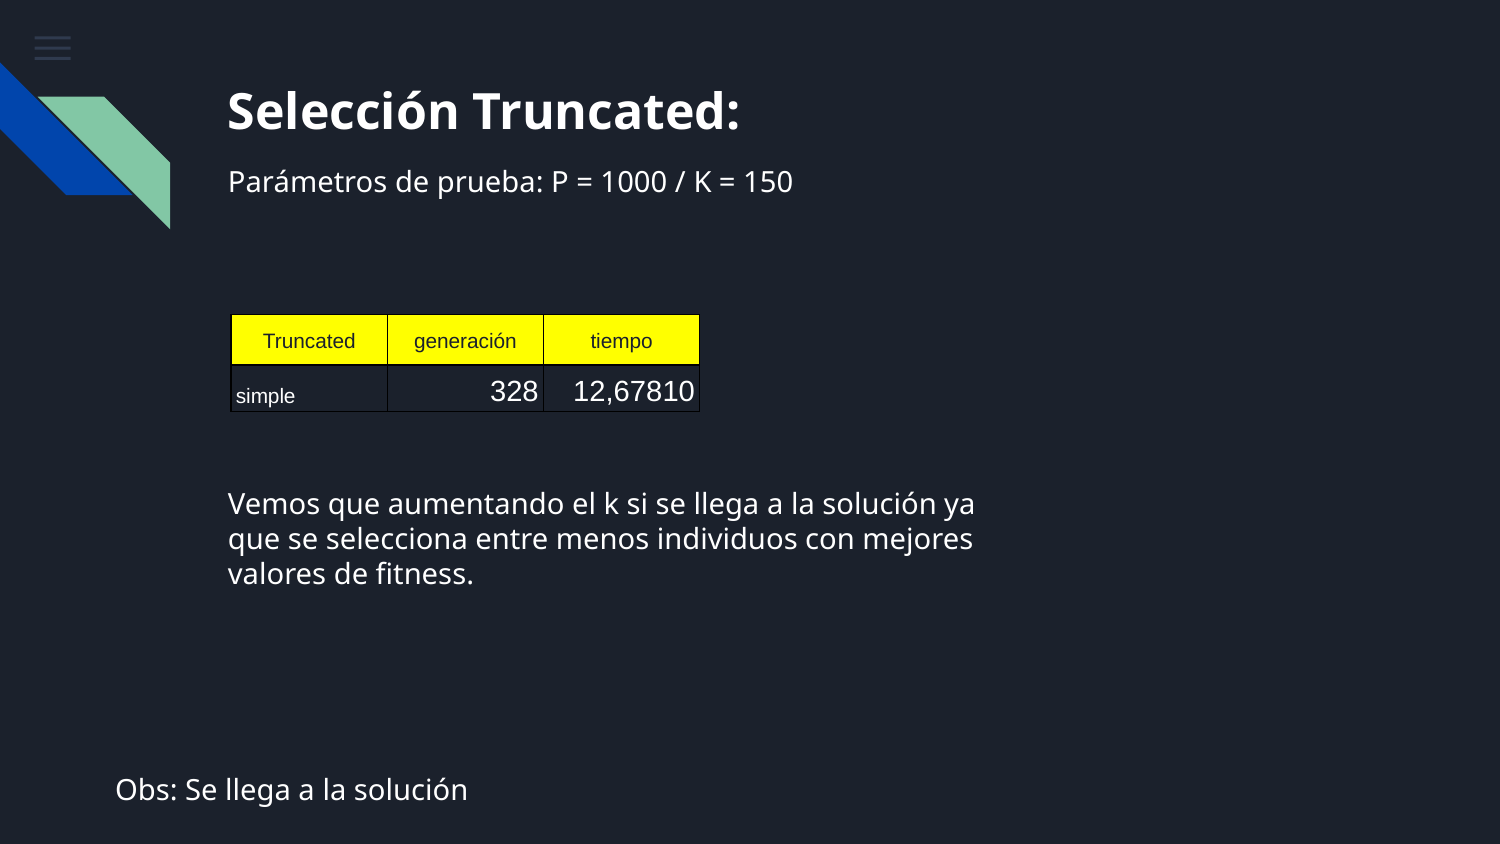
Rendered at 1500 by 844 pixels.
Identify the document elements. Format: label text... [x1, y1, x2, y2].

table_cell 12,67810 [544, 366, 699, 411]
table_cell 328 [388, 366, 543, 411]
table_header tiempo [544, 315, 699, 364]
text_box Parámetros de prueba: P = 1000 / K = 150 [212, 148, 933, 214]
title Selección Truncated: [212, 64, 1368, 215]
table_header generación [388, 315, 543, 364]
text_box Obs: Se llega a la solución [100, 755, 550, 821]
table_header Truncated [232, 315, 387, 364]
table_cell simple [232, 366, 387, 411]
text_box Vemos que aumentando el k si se llega a la solución ya que se selecciona entre menos individuos con mejores valores de fitness. [212, 470, 1022, 606]
